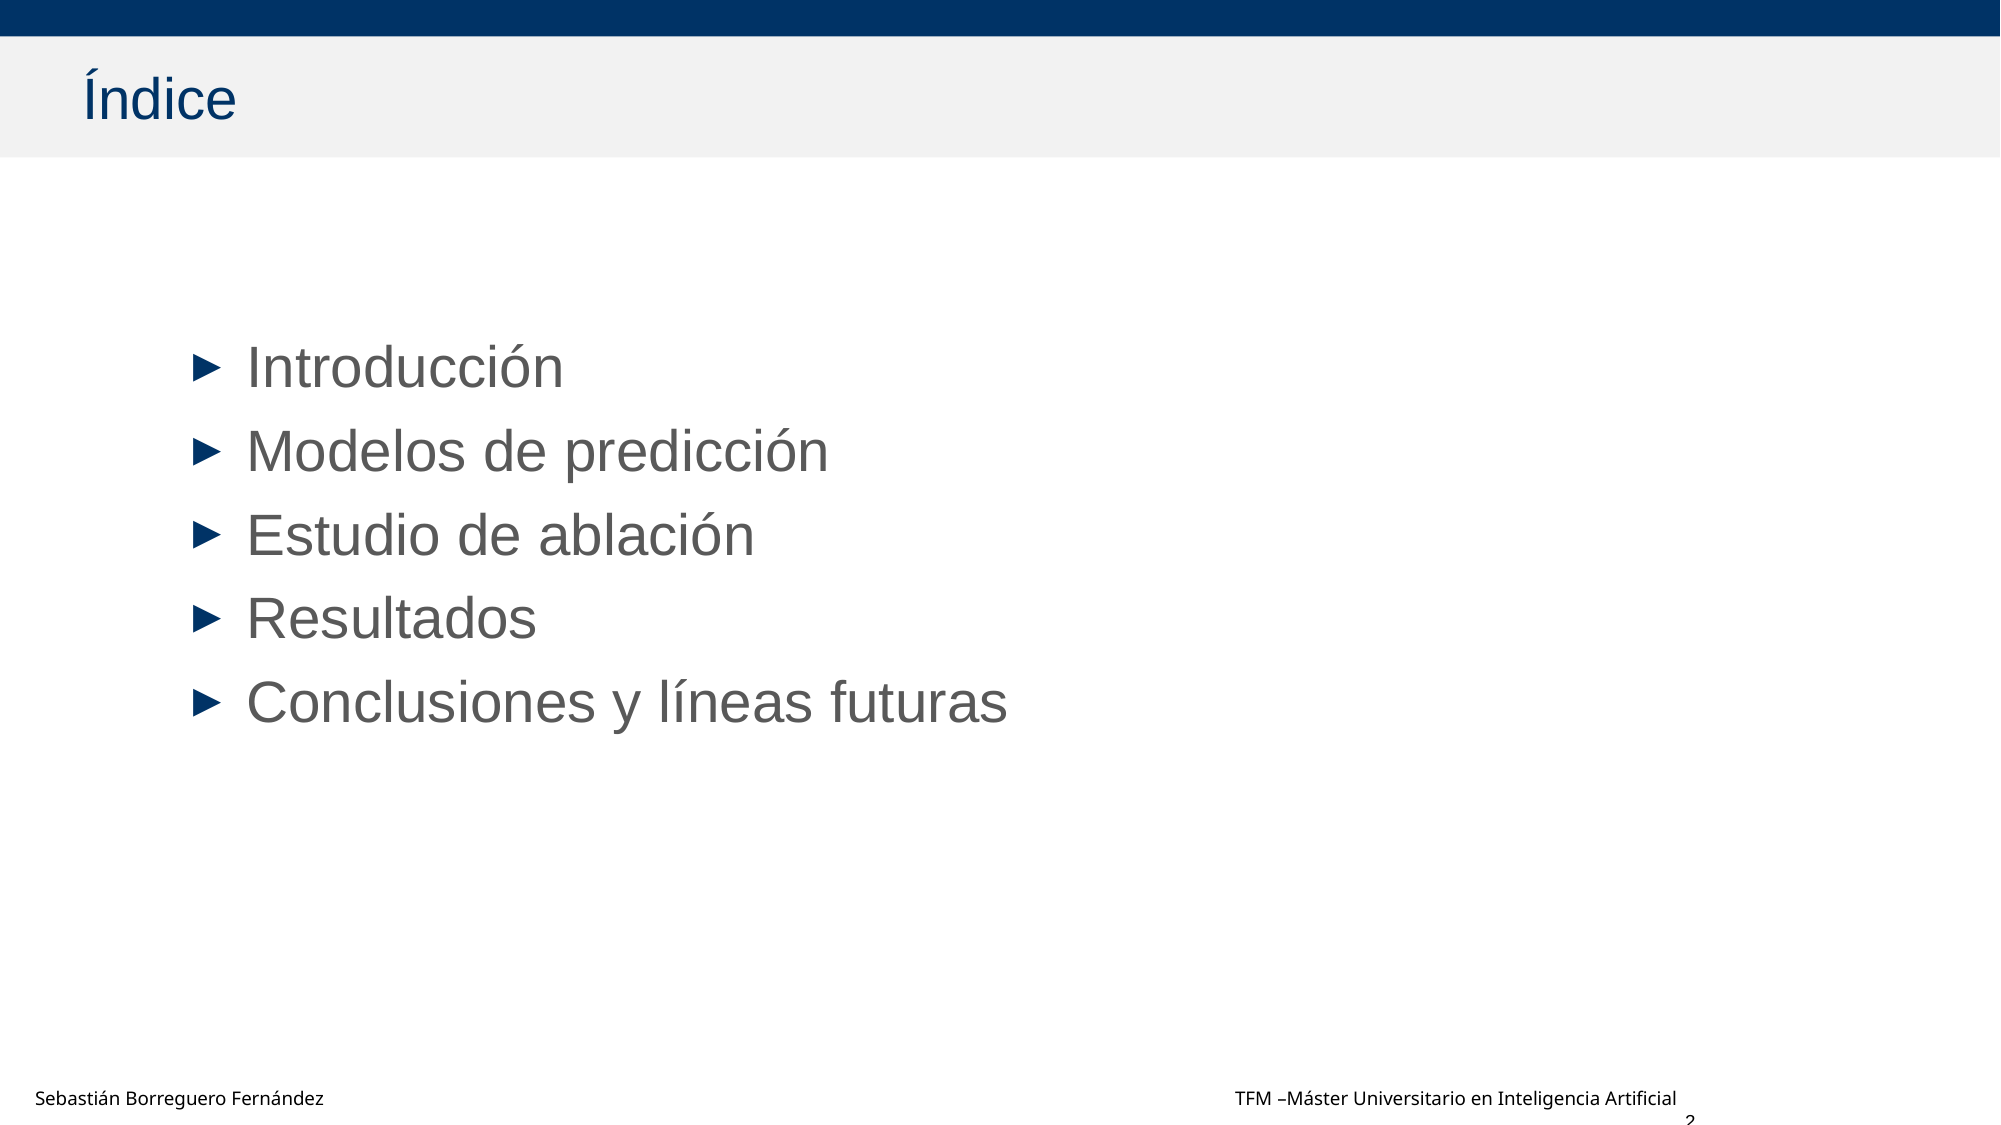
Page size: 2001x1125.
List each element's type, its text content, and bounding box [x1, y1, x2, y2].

list Introducción Modelos de predicción Estudio de ablación Resultados Conclusiones y líneas futuras [169, 329, 1423, 911]
title Índice [67, 59, 1097, 143]
text_box Sebastián Borreguero Fernández TFM –Máster Universitario en Inteligencia Artificial 2 [0, 1093, 2000, 1125]
